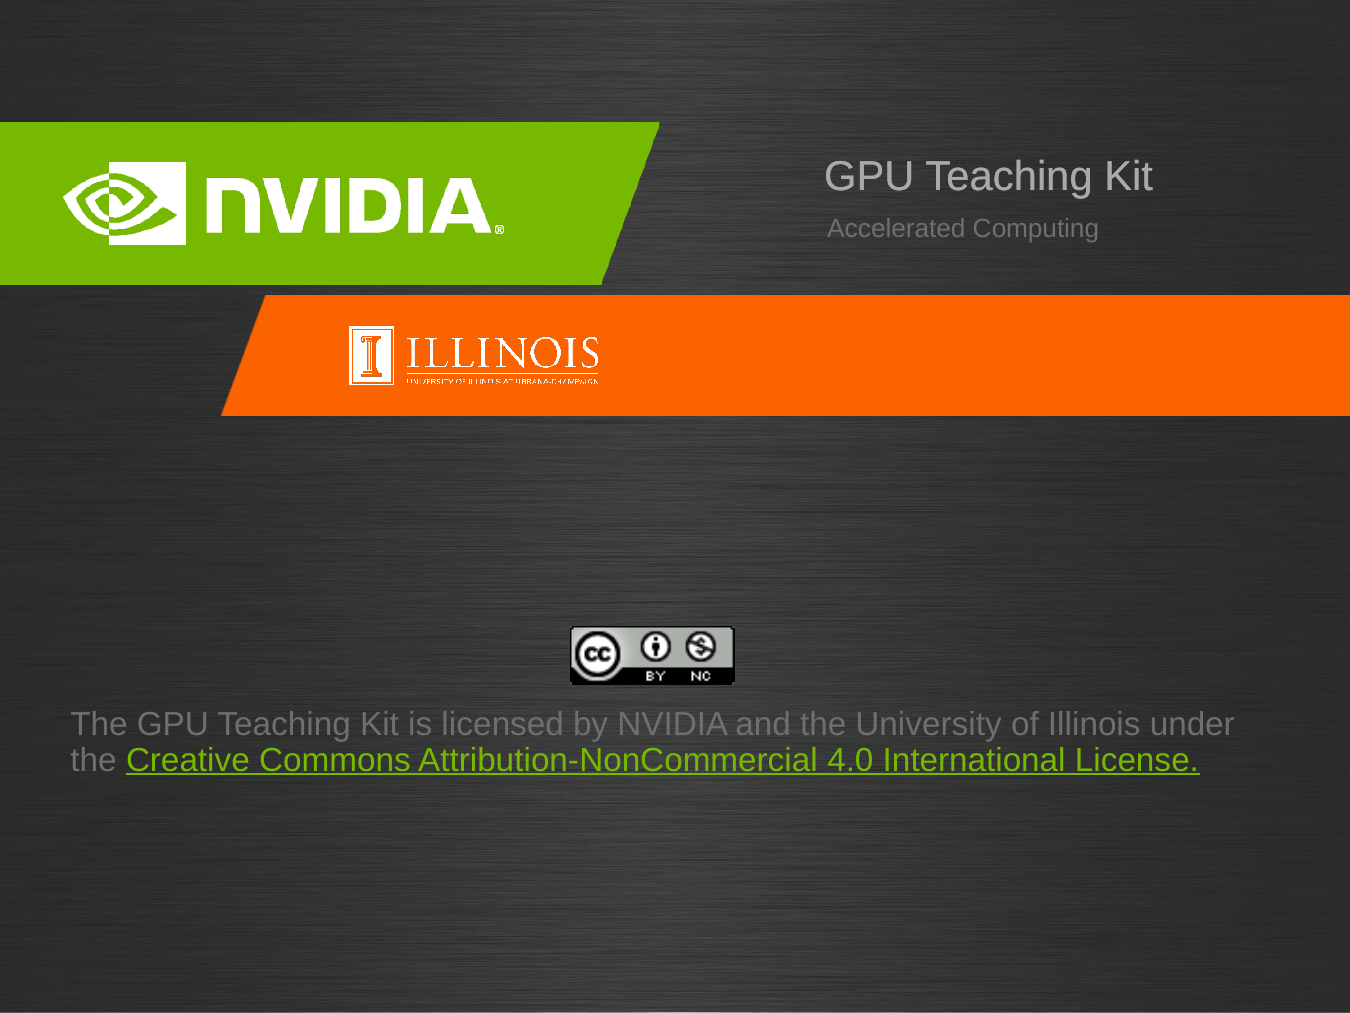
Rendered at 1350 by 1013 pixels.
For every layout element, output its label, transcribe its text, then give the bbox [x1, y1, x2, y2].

picture [220, 295, 1350, 416]
picture [0, 122, 660, 285]
picture [569, 625, 736, 685]
subtitle The GPU Teaching Kit is licensed by NVIDIA and the University of Illinois under the Creative Commons Attribution-NonCommercial 4.0 International License. [55, 698, 1294, 790]
